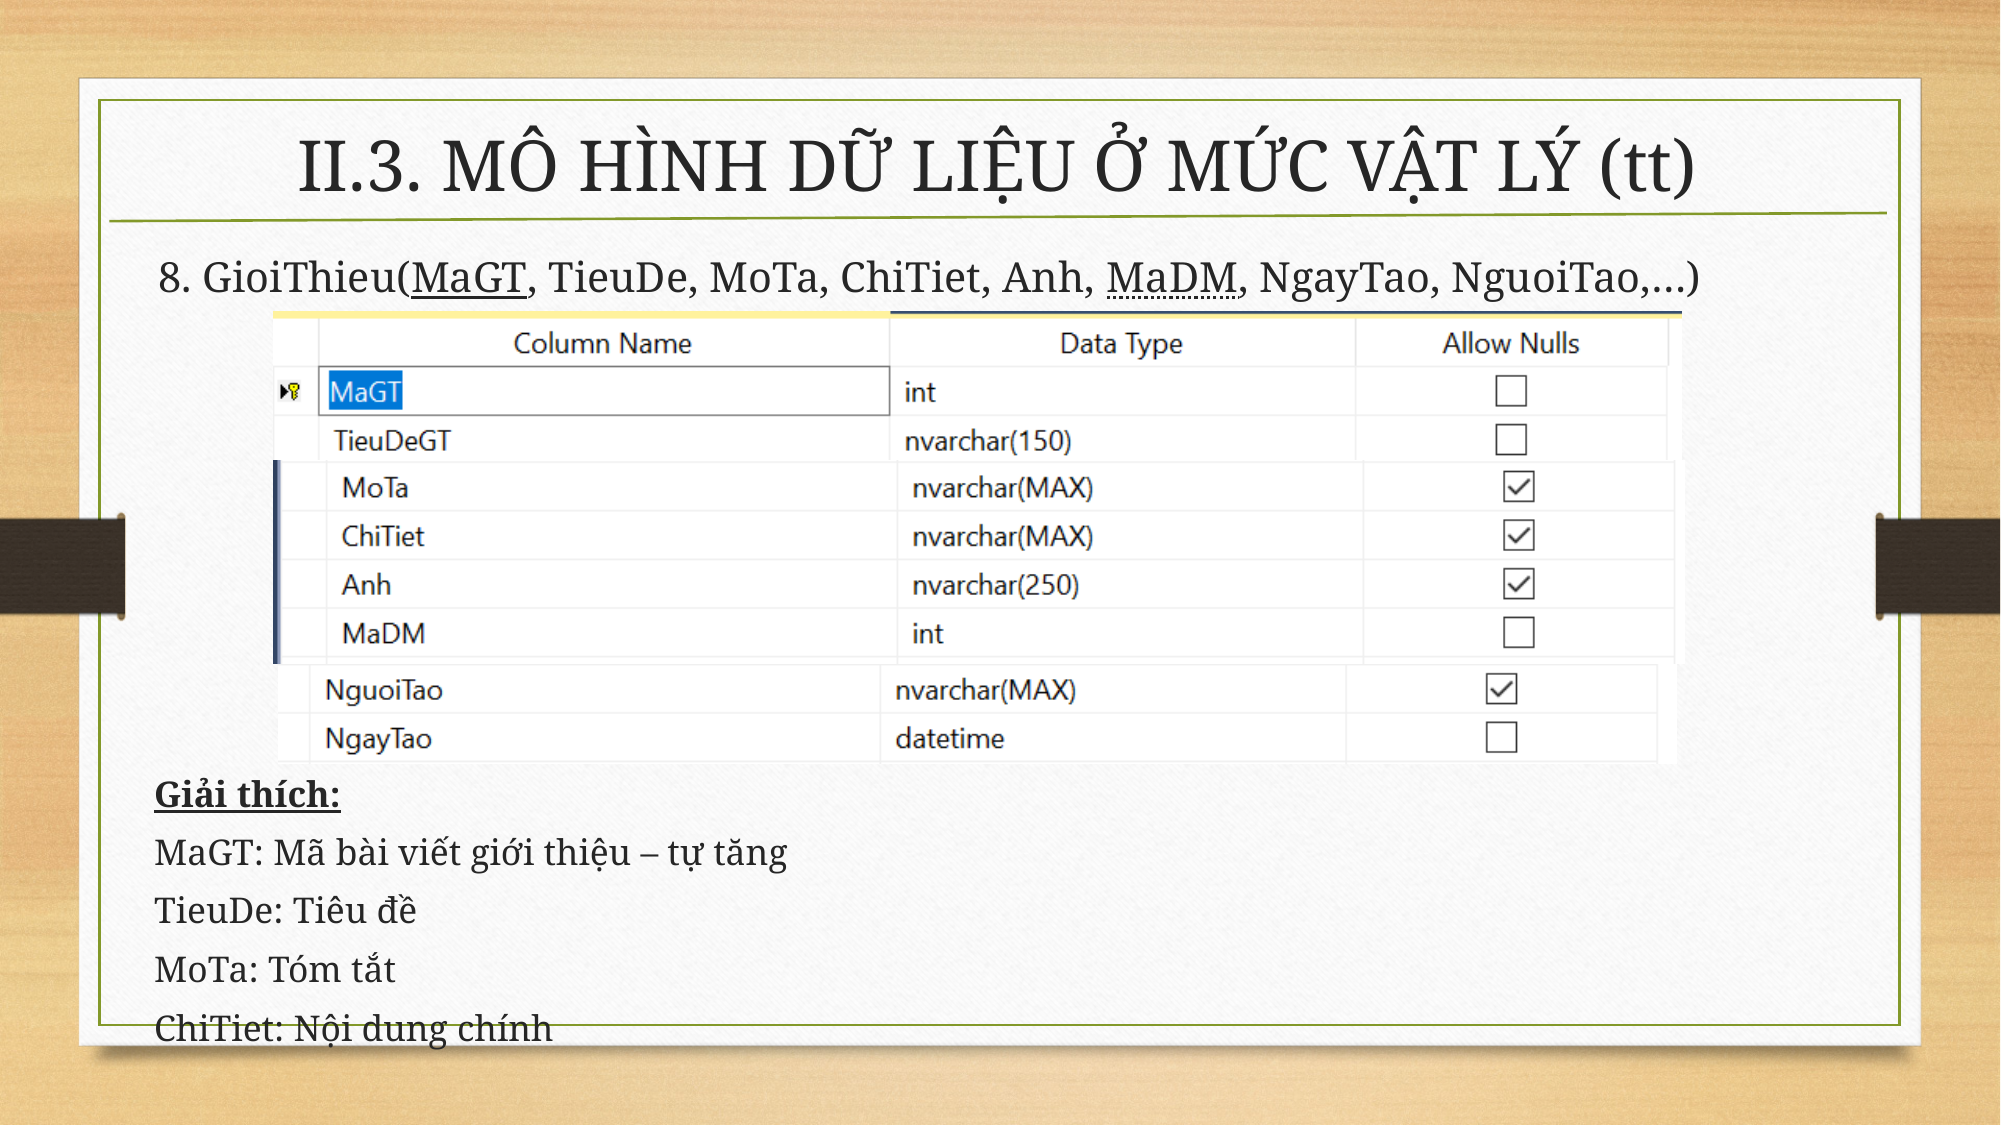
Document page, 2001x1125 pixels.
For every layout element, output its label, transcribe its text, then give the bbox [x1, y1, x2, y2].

title II.3. MÔ HÌNH DỮ LIỆU Ở MỨC VẬT LÝ (tt) [108, 113, 1887, 213]
text_box 8. GioiThieu(MaGT, TieuDe, MoTa, ChiTiet, Anh, MaDM, NgayTao, NguoiTao,…) [143, 243, 1866, 342]
text_box Giải thích: MaGT: Mã bài viết giới thiệu – tự tăng TieuDe: Tiêu đề MoTa: Tóm tắt ChiTiet: Nội dung chính [139, 764, 1861, 1056]
picture [0, 0, 2001, 1125]
